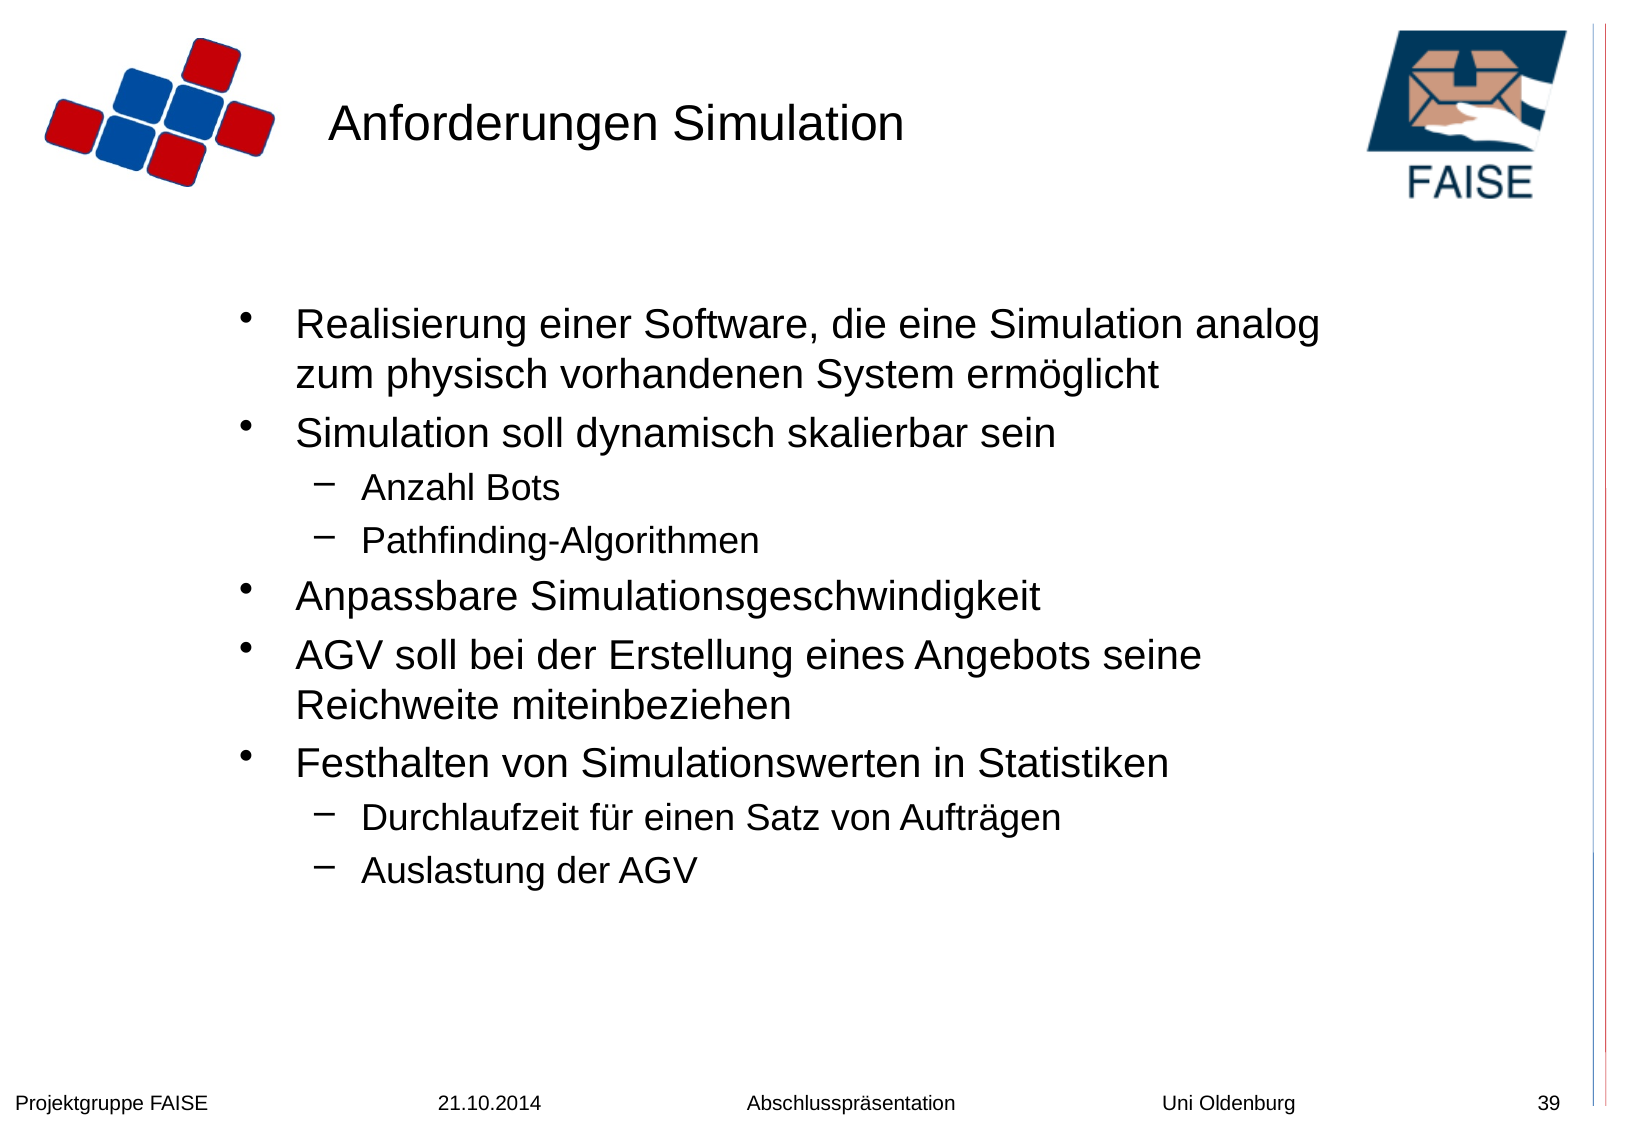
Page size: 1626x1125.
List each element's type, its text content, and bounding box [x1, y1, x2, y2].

picture [44, 38, 288, 187]
list Realisierung einer Software, die eine Simulation analog zum physisch vorhandenen System ermöglicht Simulation soll dynamisch skalierbar sein Anzahl Bots Pathfinding-Algorithmen Anpassbare Simulationsgeschwindigkeit AGV soll bei der Erstellung eines Angebots seine Reichweite miteinbeziehen Festhalten von Simulationswerten in Statistiken Durchlaufzeit für einen Satz von Aufträgen Auslastung der AGV [223, 289, 1401, 948]
title Anforderungen Simulation [313, 44, 1544, 197]
slide_number 39 [1530, 1082, 1576, 1119]
picture [1364, 23, 1575, 210]
footer Projektgruppe FAISE 21.10.2014 Abschlusspräsentation Uni Oldenburg [0, 1082, 1530, 1125]
